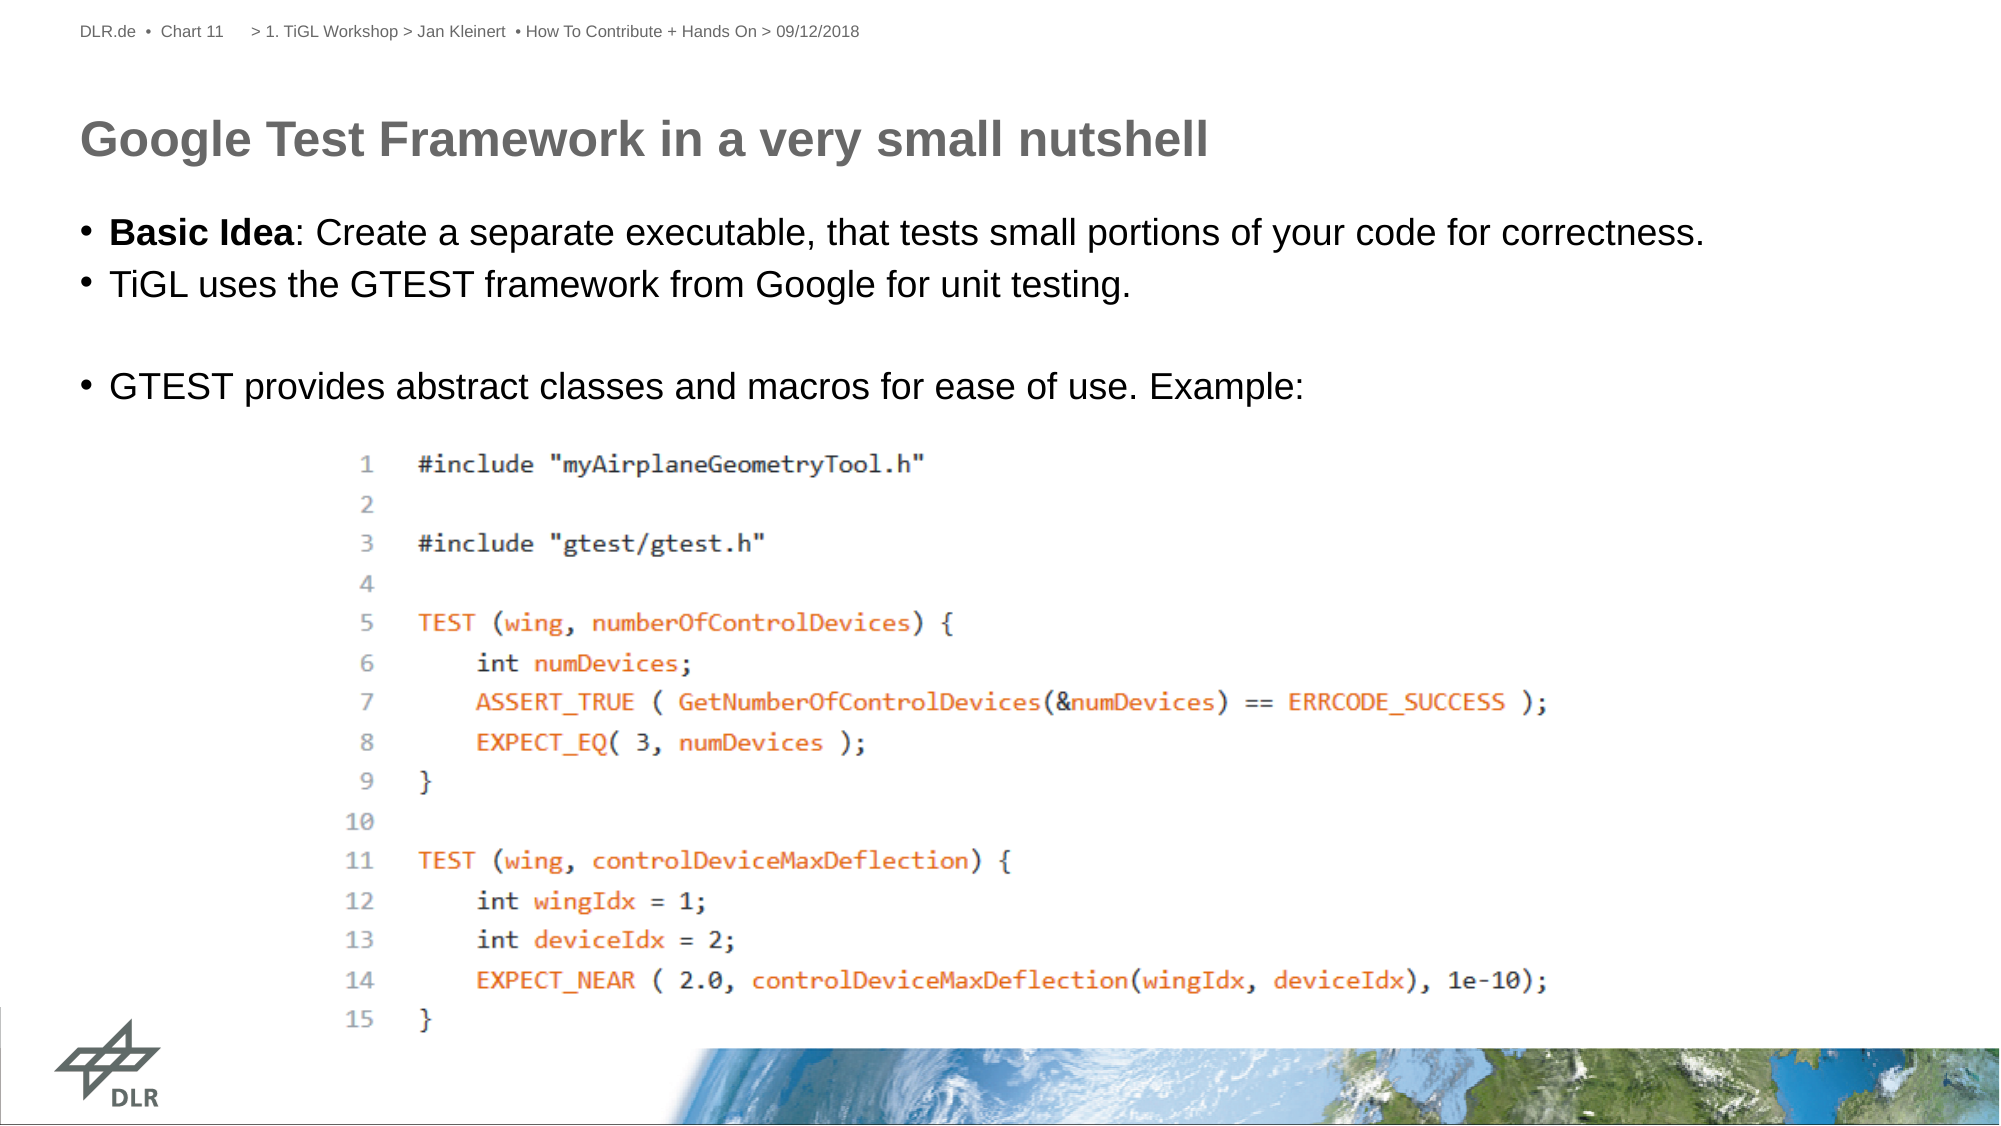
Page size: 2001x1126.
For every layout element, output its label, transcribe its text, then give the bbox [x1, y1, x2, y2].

list Basic Idea: Create a separate executable, that tests small portions of your code for correctness. TiGL uses the GTEST framework from Google for unit testing. GTEST provides abstract classes and macros for ease of use. Example: [79, 208, 1921, 920]
picture [0, 444, 2000, 1125]
title Google Test Framework in a very small nutshell [79, 106, 1921, 208]
slide_number DLR.de • Chart 11 [79, 20, 251, 45]
footer > 1. TiGL Workshop > Jan Kleinert • How To Contribute + Hands On > 09/12/2018 [251, 20, 1921, 45]
